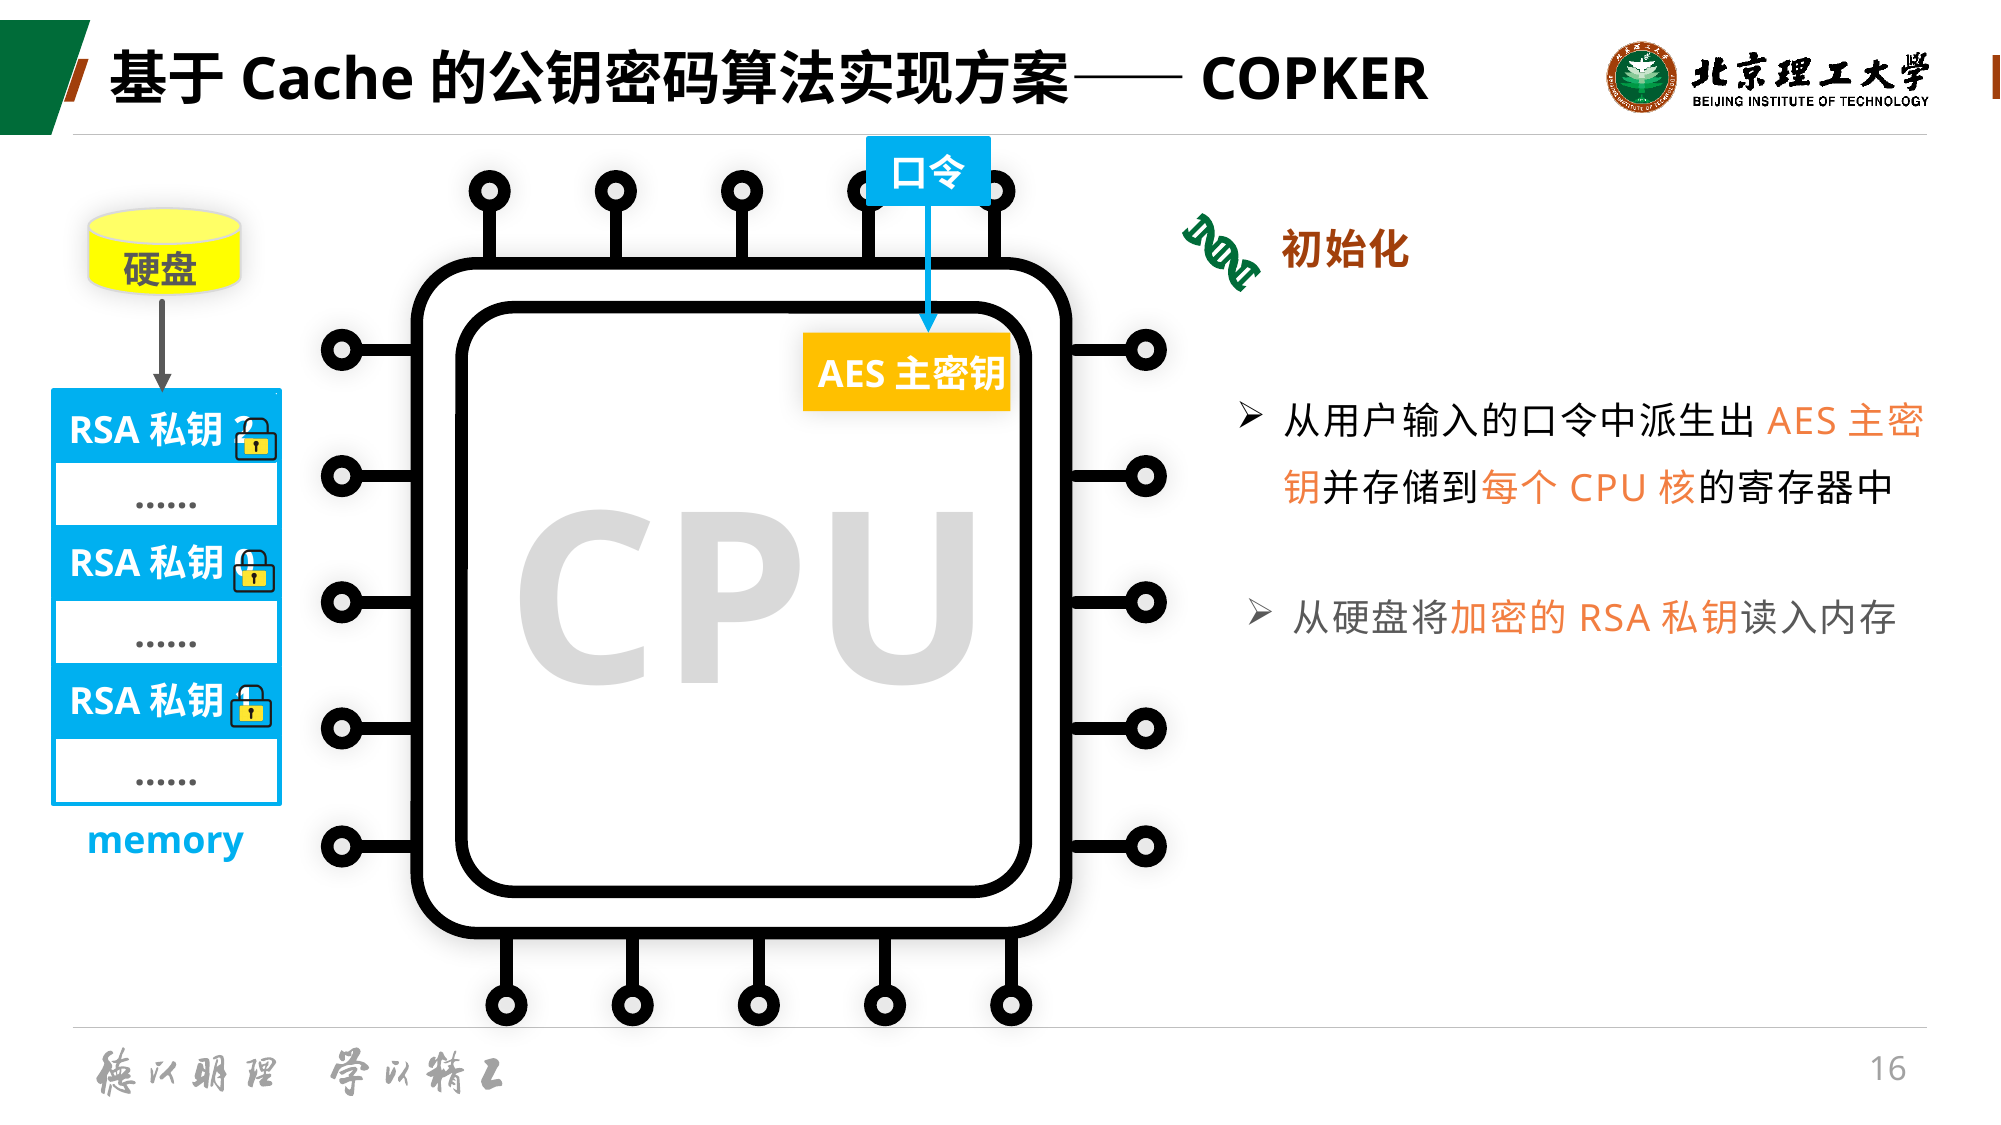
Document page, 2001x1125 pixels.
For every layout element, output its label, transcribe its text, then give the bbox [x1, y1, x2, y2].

text_box [1182, 213, 1261, 292]
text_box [225, 414, 283, 734]
text_box 初始化 [1266, 211, 1760, 285]
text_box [88, 208, 241, 303]
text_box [45, 390, 285, 872]
picture [1606, 41, 1929, 113]
title 基于Cache的公钥密码算法实现方案——COPKER [94, 40, 1513, 120]
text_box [327, 176, 1161, 1020]
text_box 从用户输入的口令中派生出AES主密钥并存储到每个CPU核的寄存器中 [1221, 366, 1946, 528]
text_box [803, 138, 1041, 427]
text_box 从硬盘将加密的RSA私钥读入内存 [1230, 564, 1955, 715]
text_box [53, 395, 276, 733]
